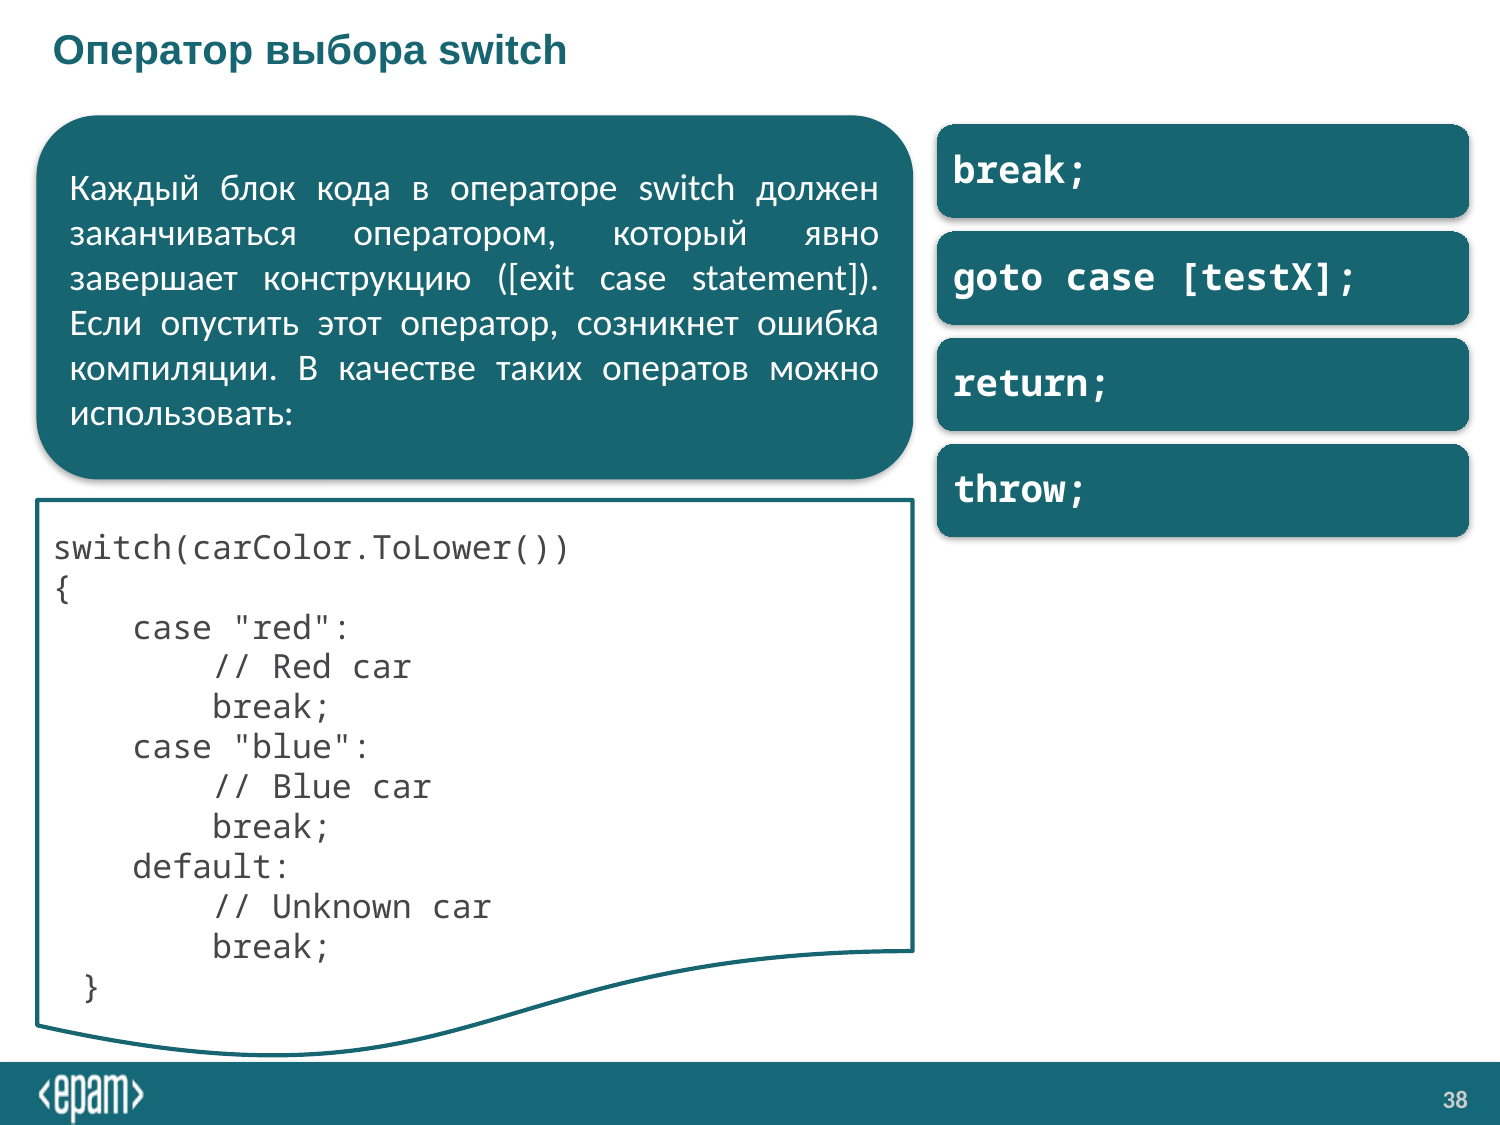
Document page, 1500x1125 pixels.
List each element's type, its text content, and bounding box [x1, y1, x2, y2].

text_box return; [937, 338, 1469, 431]
text_box goto case [testX]; [937, 231, 1469, 325]
text_box throw; [937, 444, 1469, 537]
title Оператор выбора switch [0, 0, 1500, 95]
picture [38, 1074, 144, 1125]
text_box Каждый блок кода в операторе switch должен заканчиваться оператором, который явно завершает конструкцию ([exit case statement]). Если опустить этот оператор, созникнет ошибка компиляции. В качестве таких оператов можно использовать: [36, 115, 914, 480]
text_box break; [937, 124, 1469, 218]
text_box switch(carColor.ToLower()) { case "red": // Red car break; case "blue": // Blue car break; default: // Unknown car break; } [35, 497, 915, 1058]
